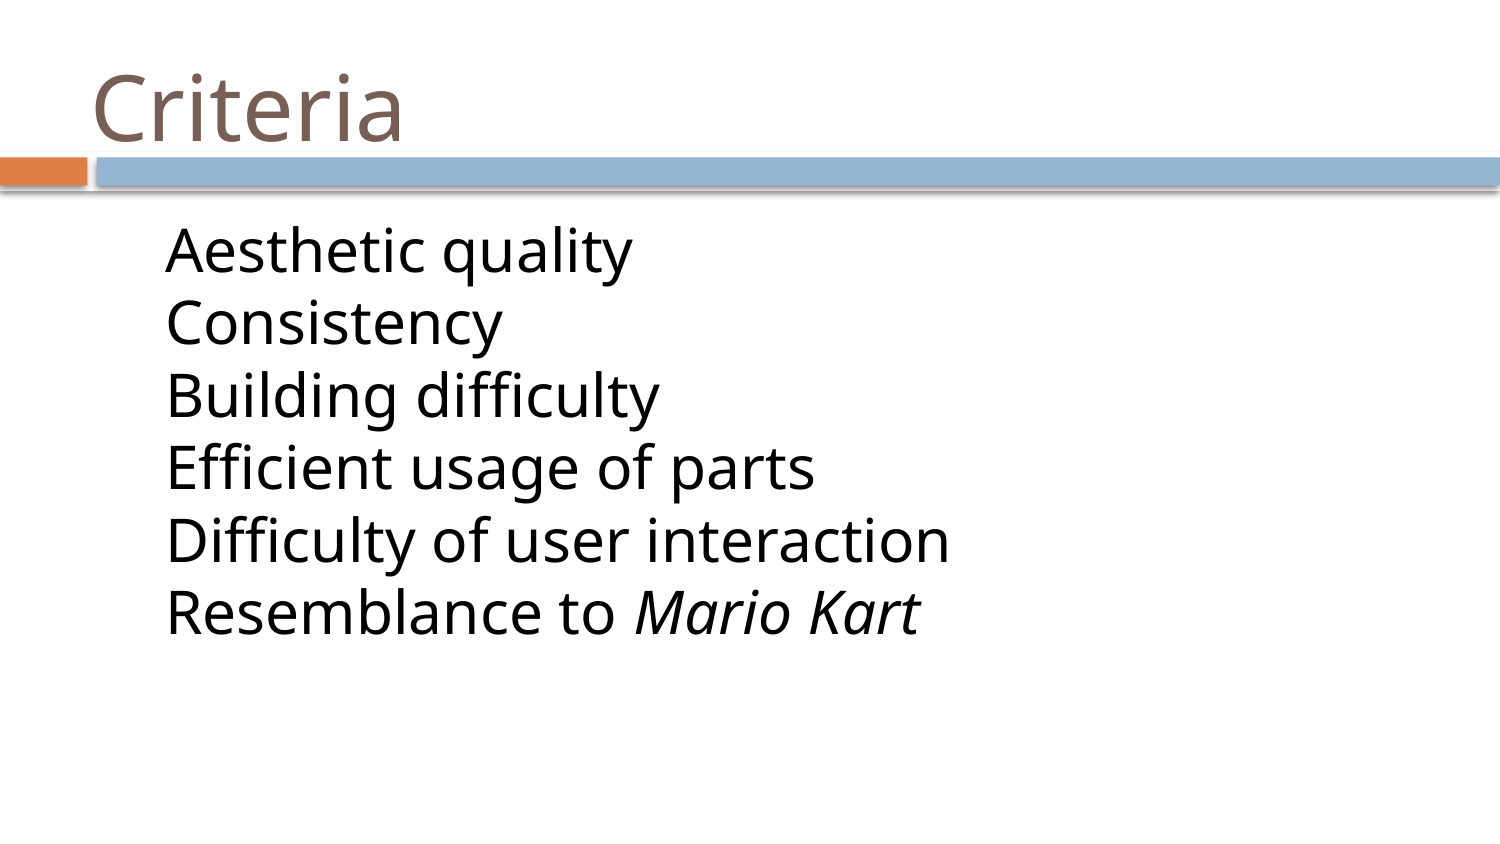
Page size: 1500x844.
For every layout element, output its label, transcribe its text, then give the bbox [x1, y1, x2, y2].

title Criteria [75, 33, 1425, 175]
list Aesthetic quality Consistency Building difficulty Efficient usage of parts Difficulty of user interaction Resemblance to Mario Kart [75, 196, 1425, 808]
